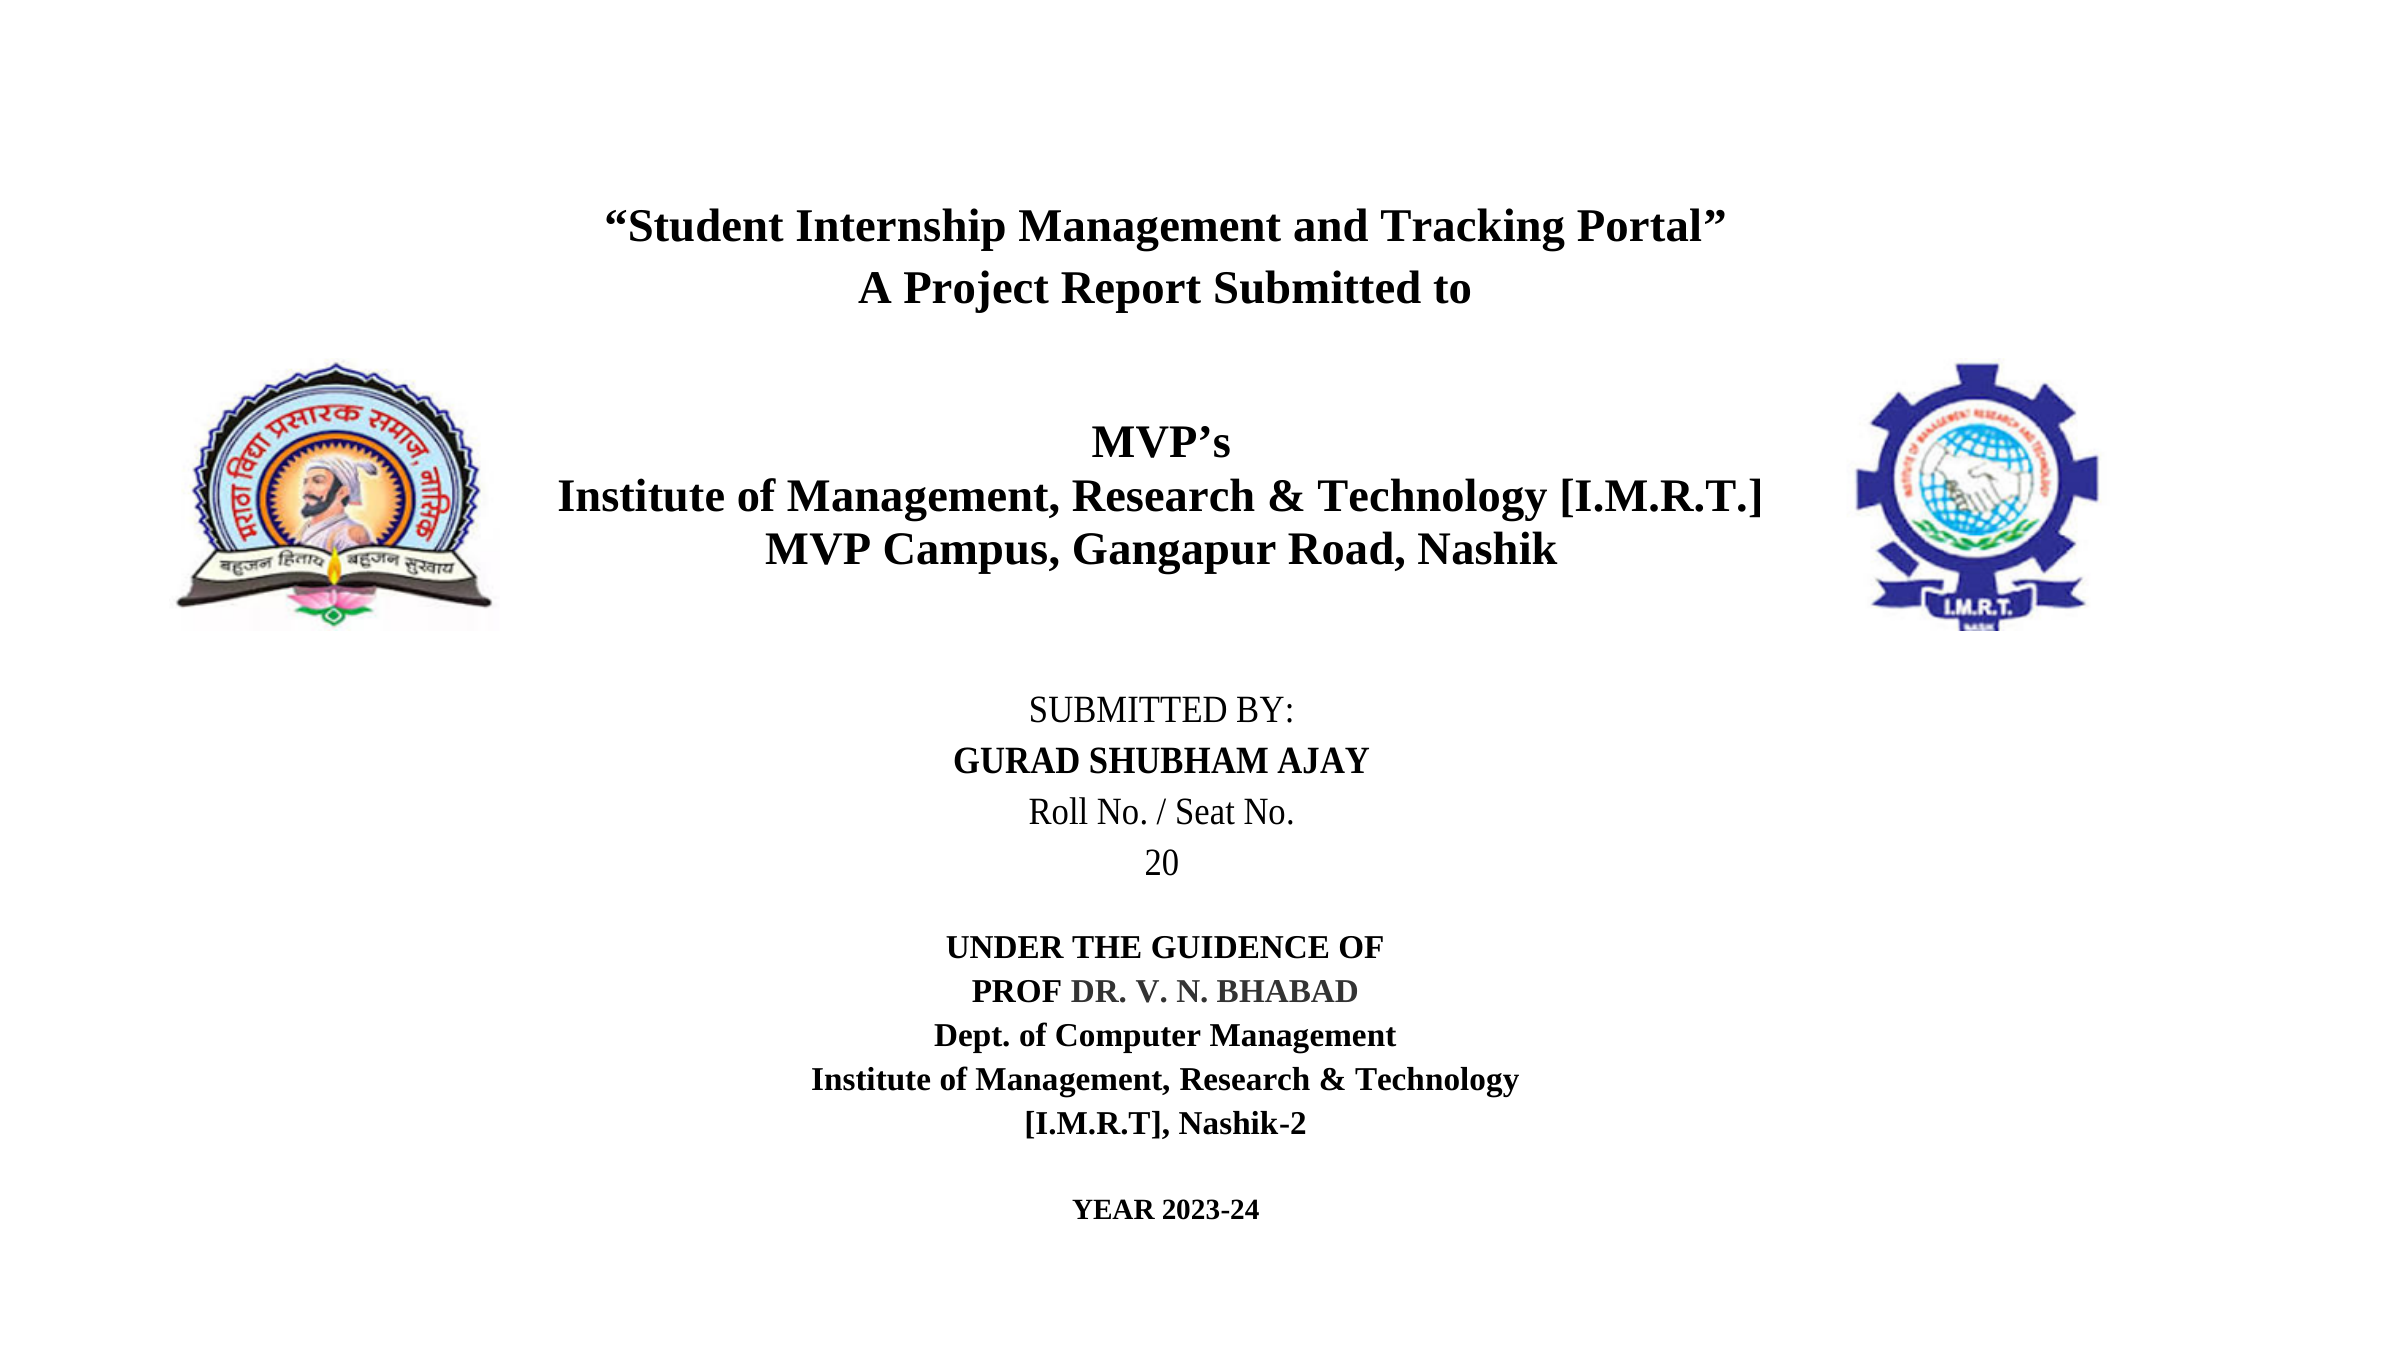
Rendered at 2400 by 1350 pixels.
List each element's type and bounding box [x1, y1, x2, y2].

picture [671, 686, 1653, 892]
picture [504, 197, 1827, 323]
picture [695, 927, 1636, 1232]
picture [504, 413, 1820, 576]
picture [168, 358, 500, 631]
picture [1823, 358, 2132, 631]
